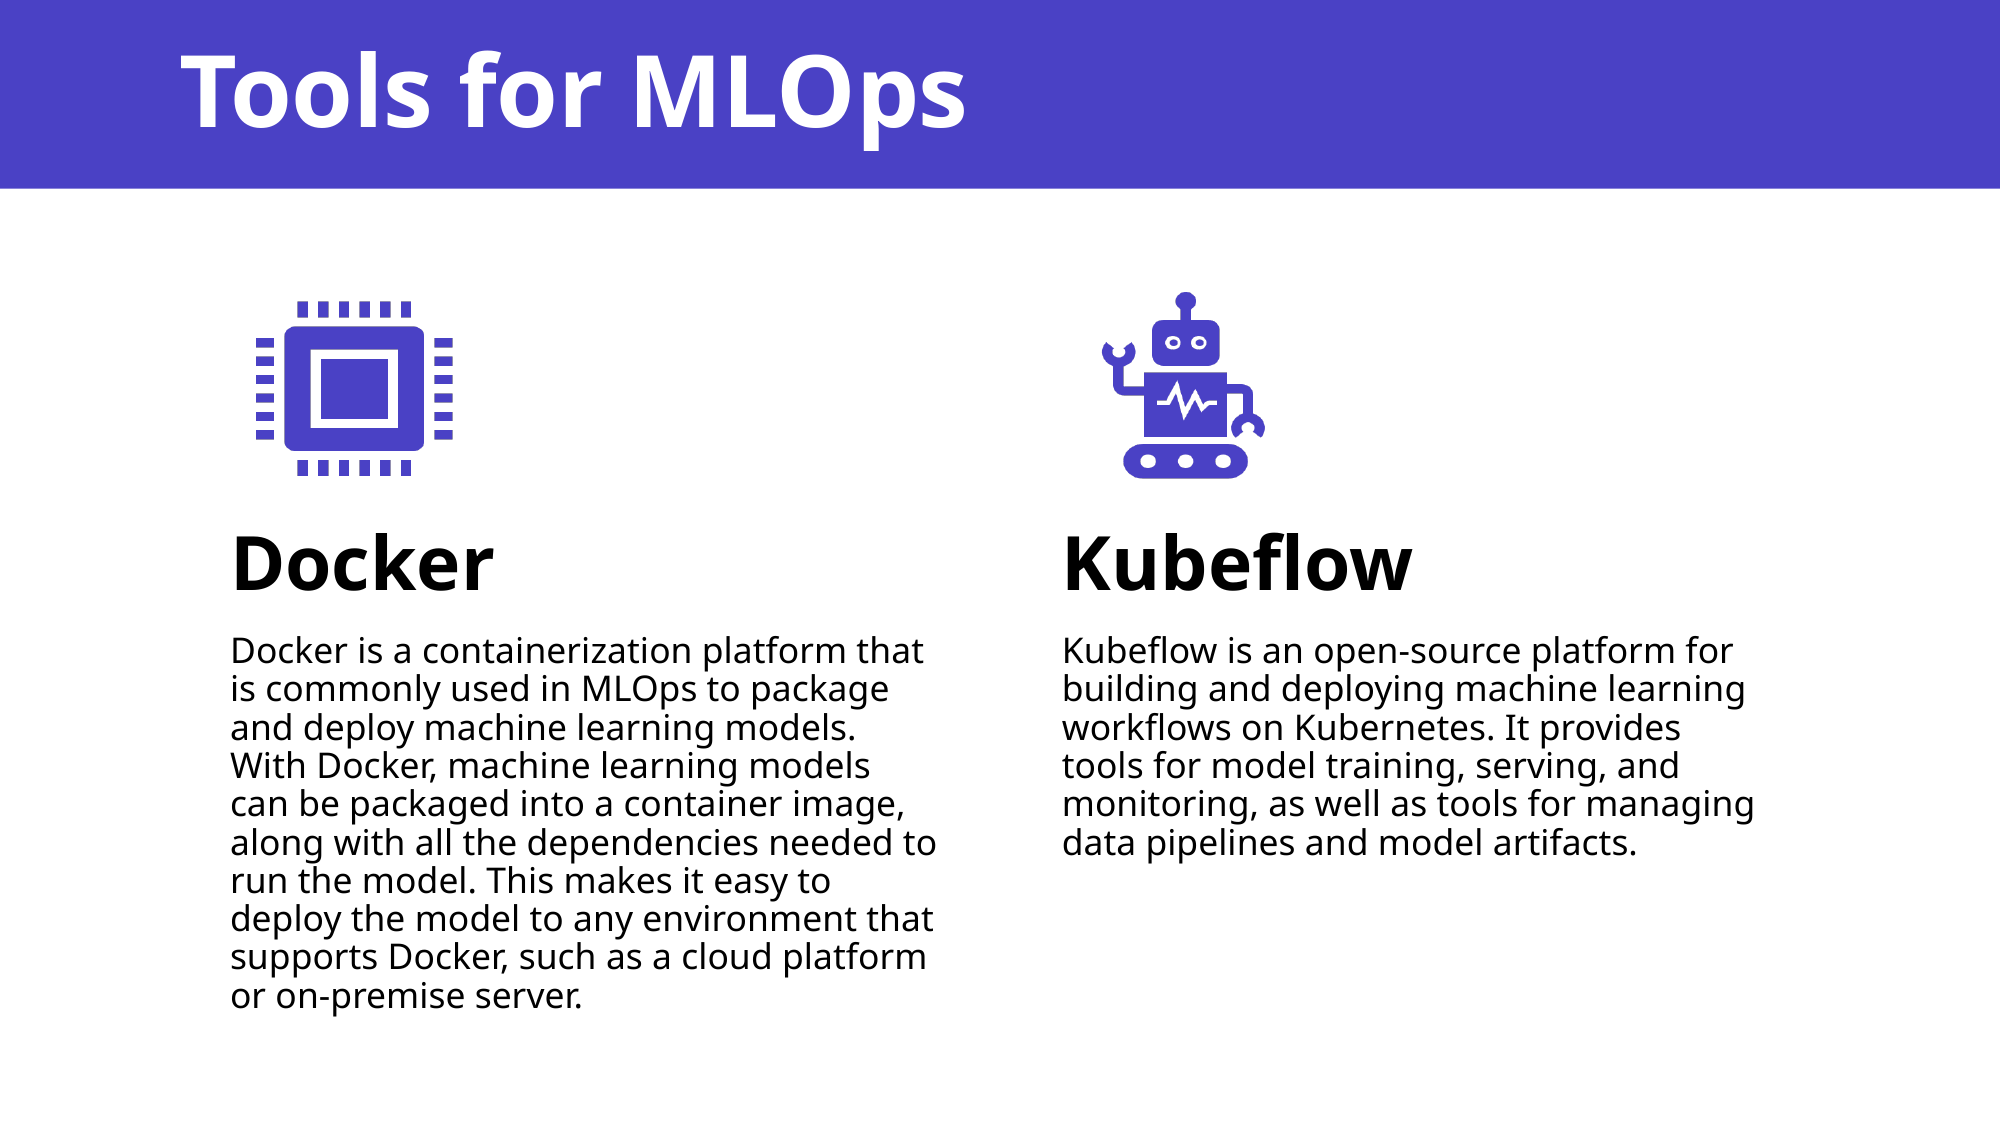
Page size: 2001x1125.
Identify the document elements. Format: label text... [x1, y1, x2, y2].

title Tools for MLOps [164, 31, 1710, 159]
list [152, 278, 1848, 986]
